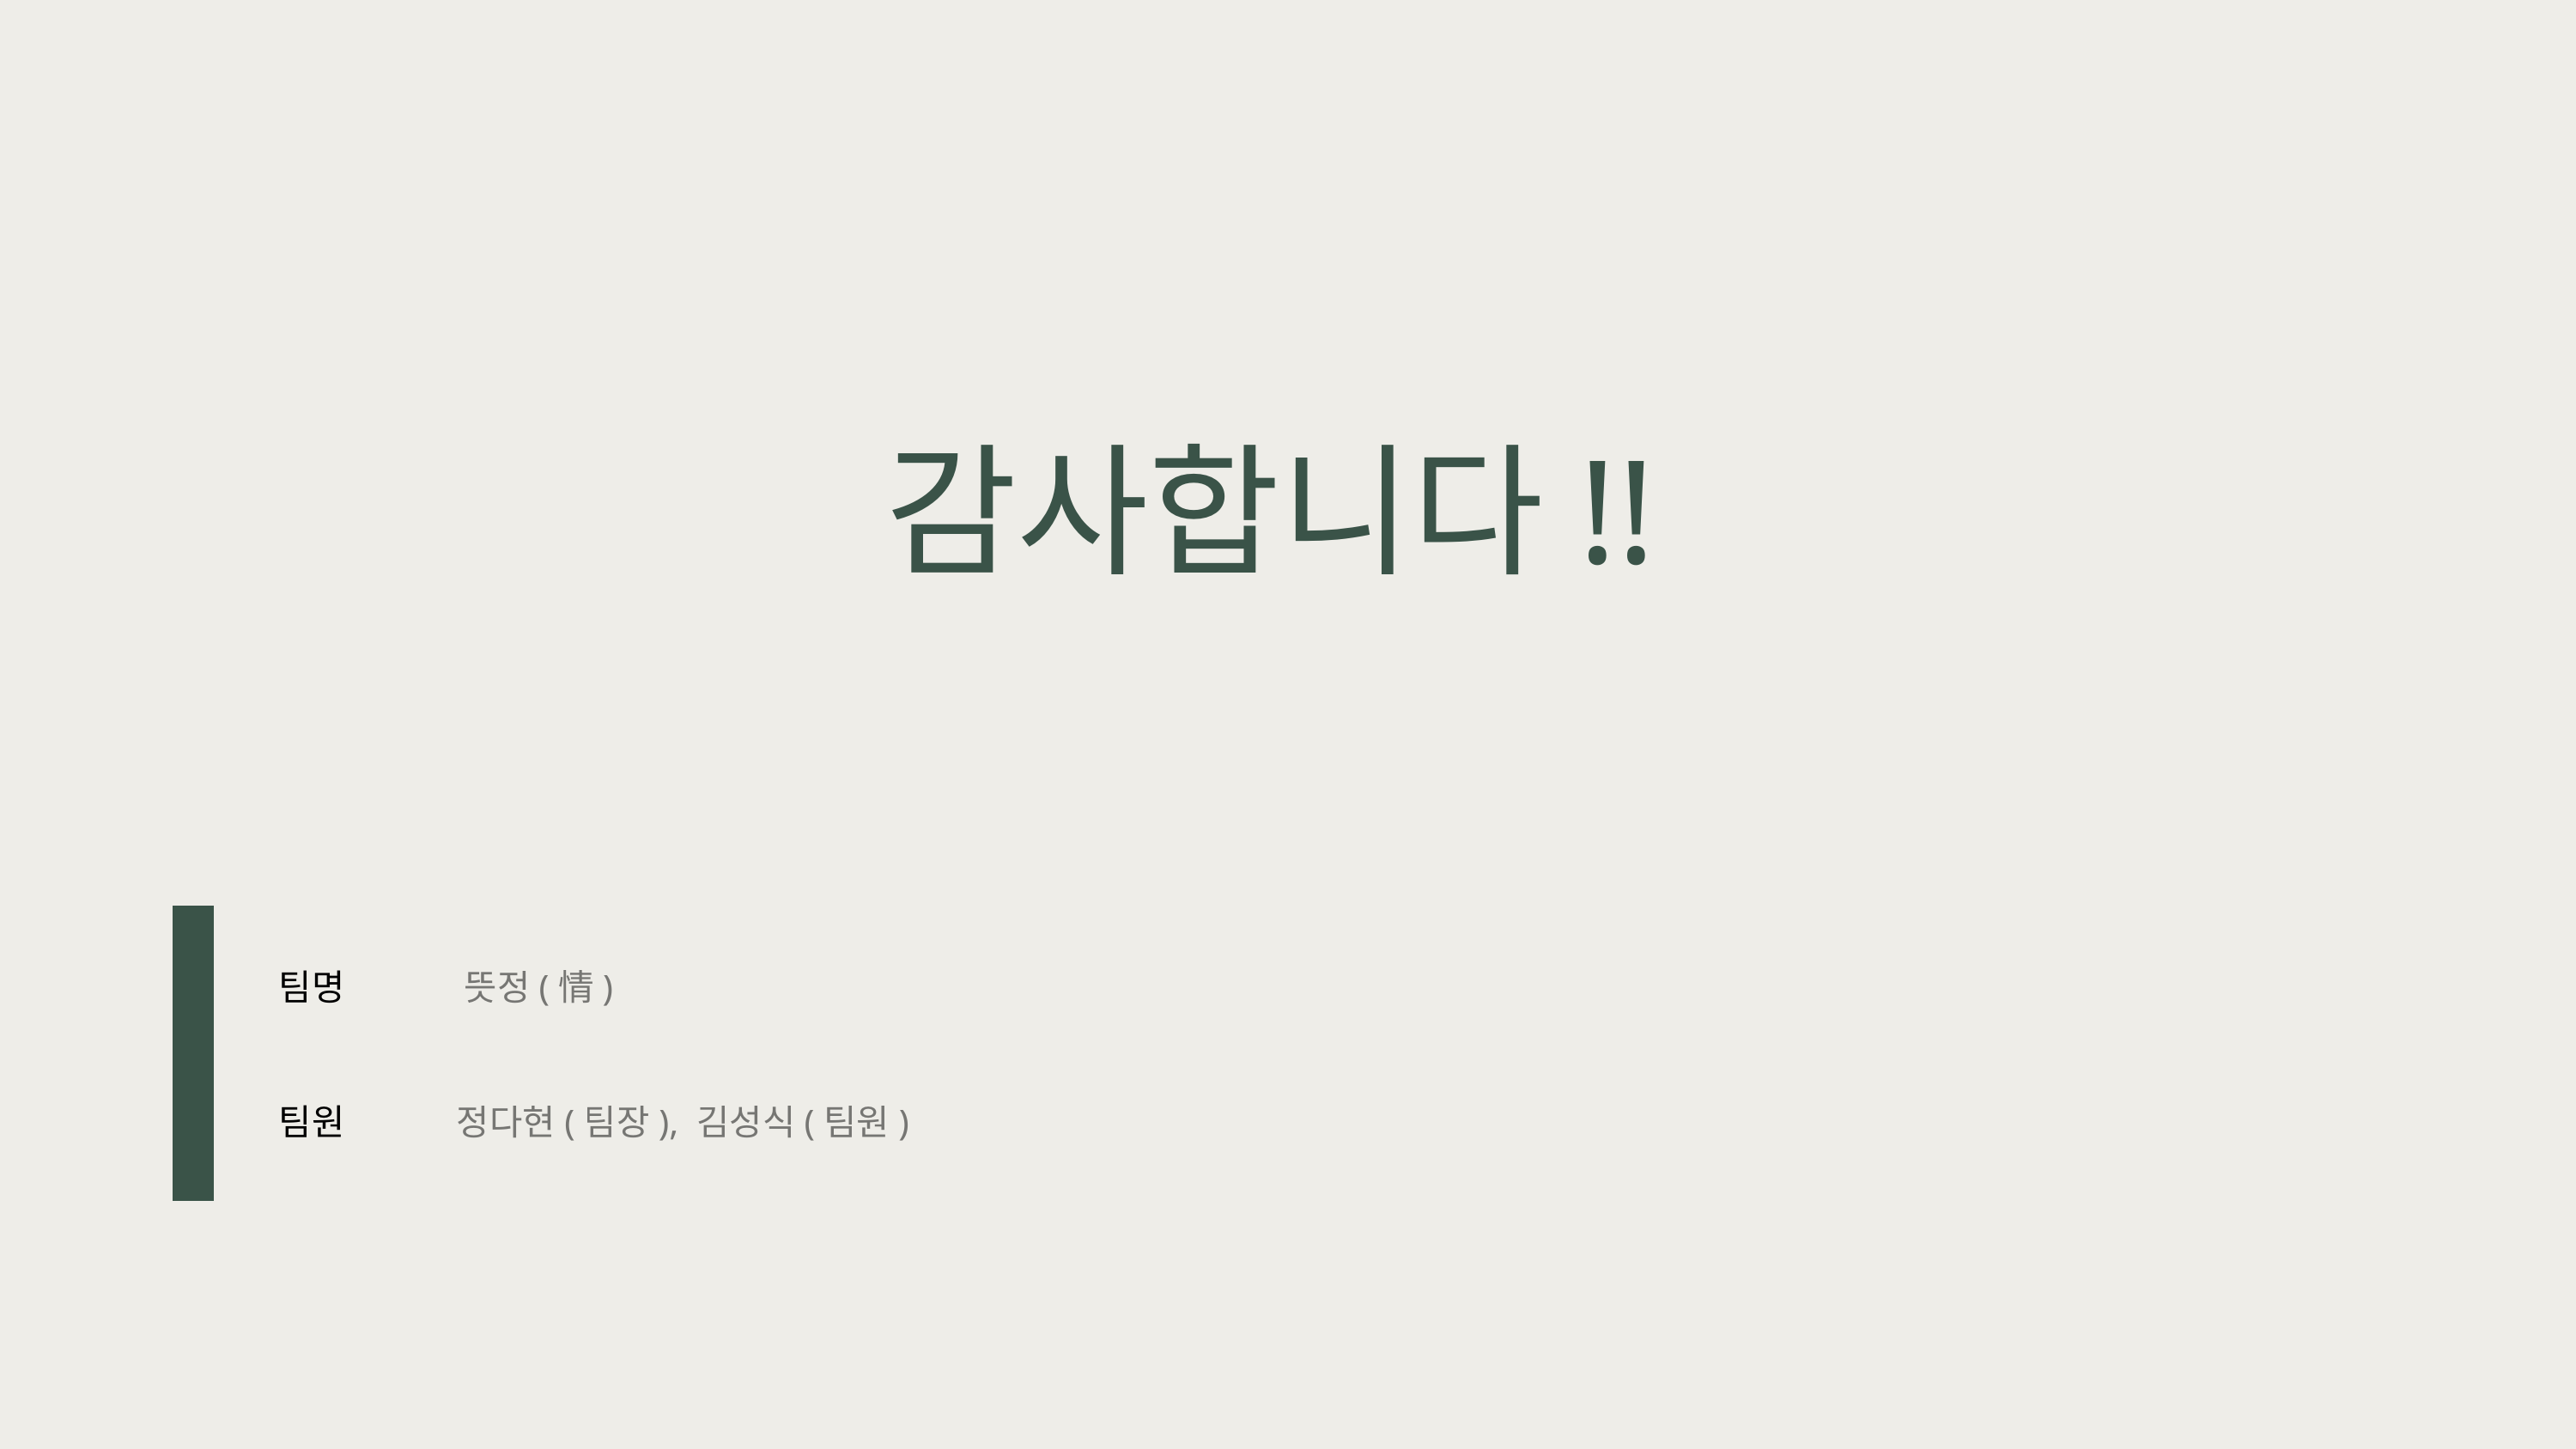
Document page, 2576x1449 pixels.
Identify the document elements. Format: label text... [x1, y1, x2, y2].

text_box 팀명 [279, 957, 464, 1009]
text_box 뜻정(情) [464, 957, 884, 1009]
text_box 팀원 [279, 1092, 456, 1143]
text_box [173, 905, 214, 1201]
text_box 감사합니다!! [848, 391, 1693, 592]
text_box 정다현(팀장), 김성식(팀원) [456, 1092, 913, 1143]
